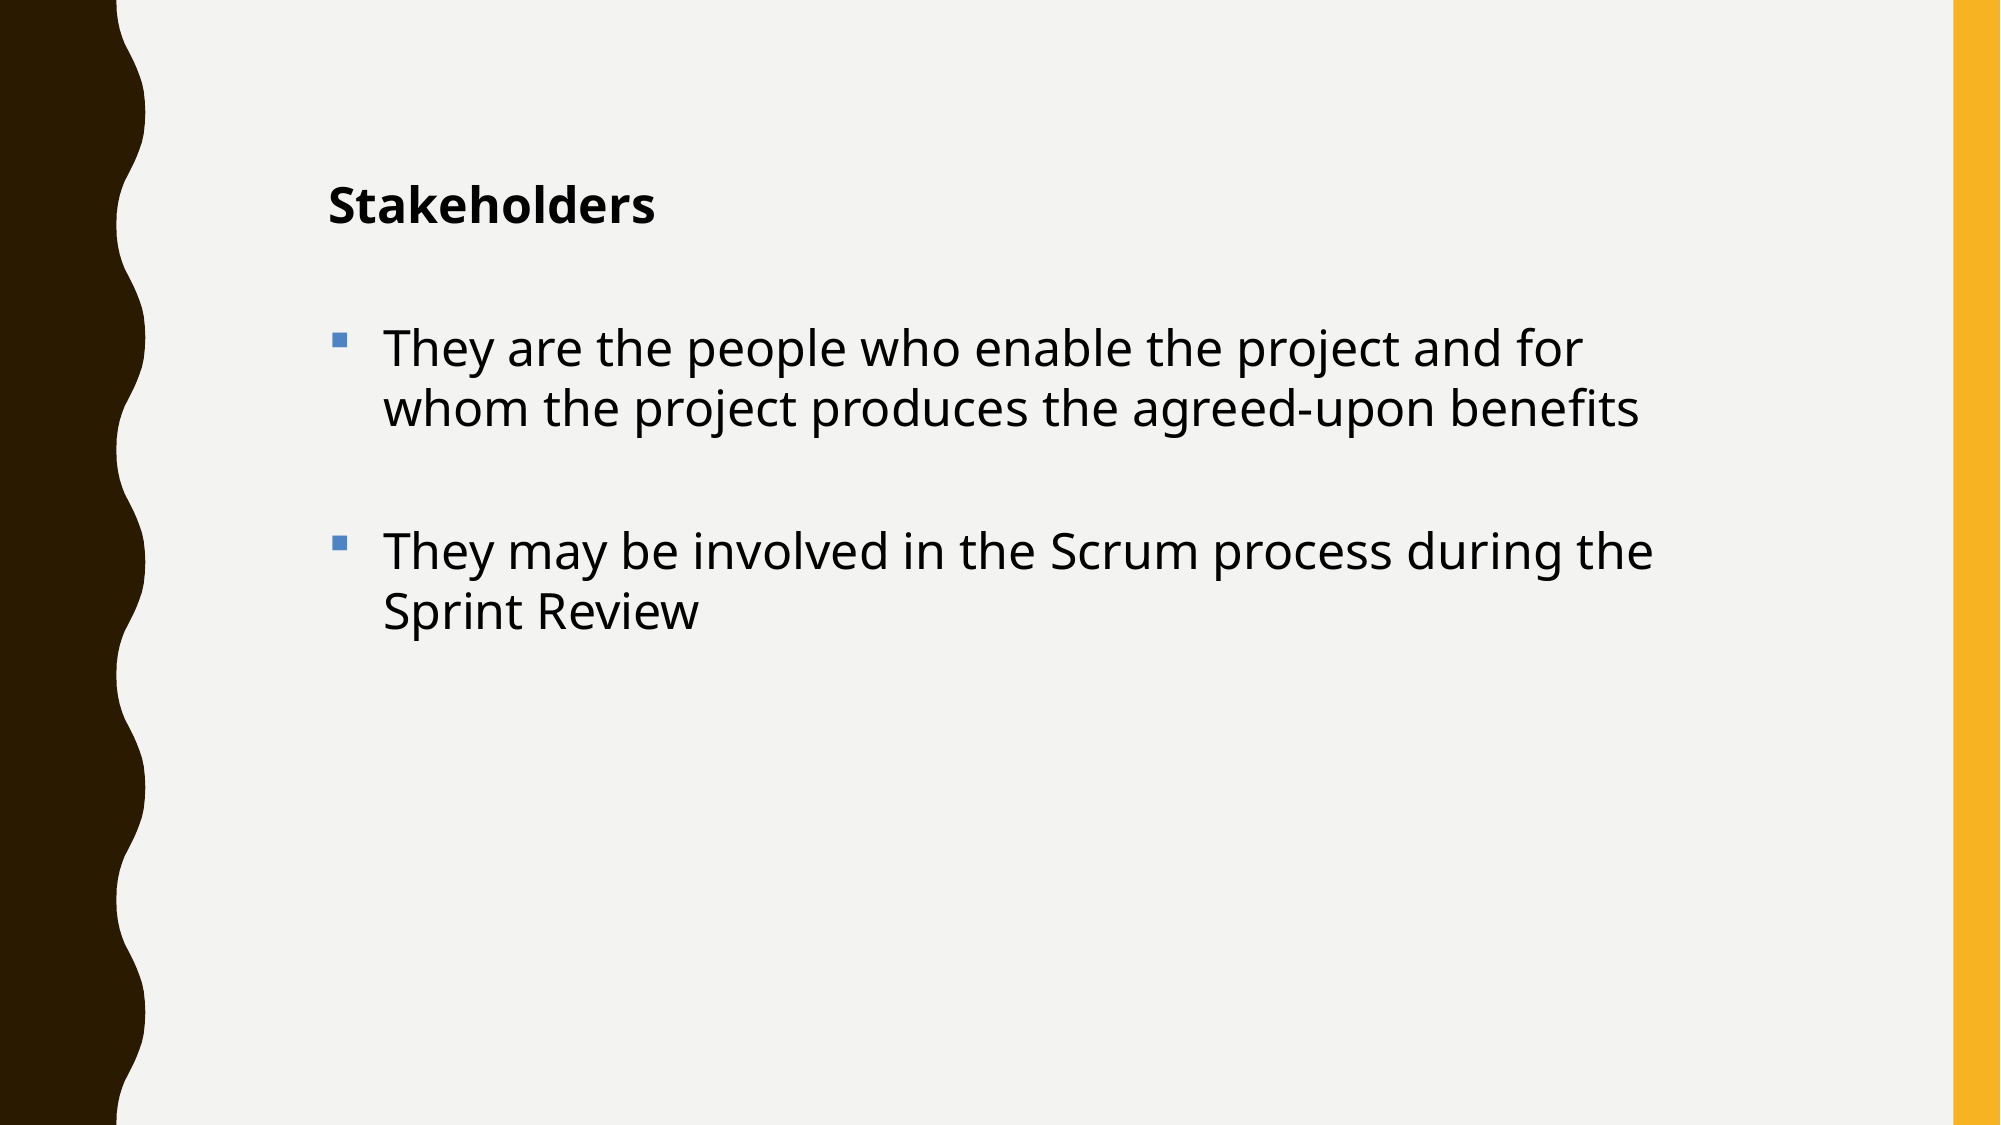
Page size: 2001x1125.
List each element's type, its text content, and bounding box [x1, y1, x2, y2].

text_box Stakeholders They are the people who enable the project and for whom the project produces the agreed-upon benefits They may be involved in the Scrum process during the Sprint Review [312, 166, 1703, 993]
